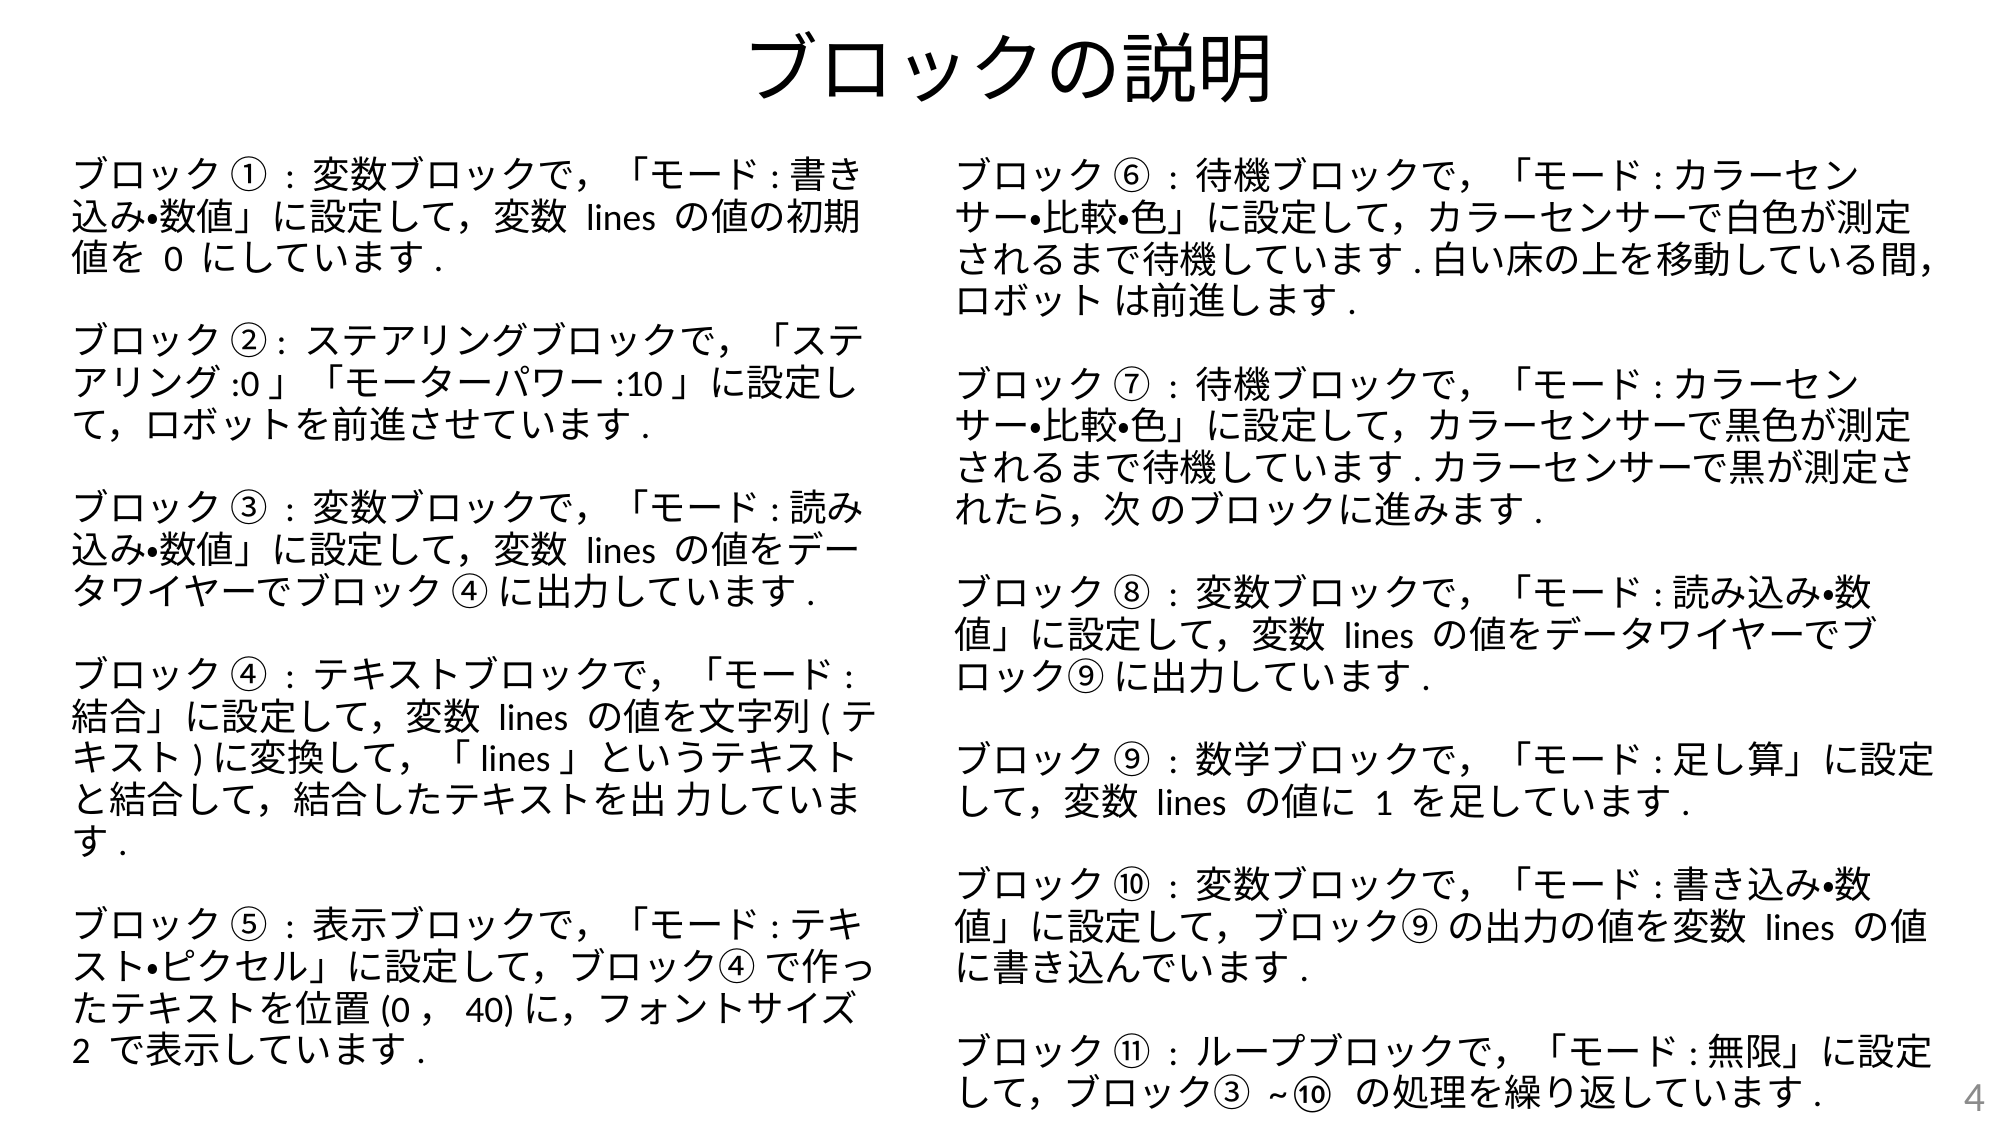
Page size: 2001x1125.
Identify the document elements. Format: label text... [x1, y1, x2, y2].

slide_number 4 [1881, 1065, 2000, 1125]
title ブロックの説明 [55, 13, 1961, 120]
text_box ブロック ① : 変数ブロックで，「モード:書き込み・数値」に設定して，変数 lines の値の初期値を 0 にしています. ブロック ②: ステアリングブロックで，「ステアリング:0」「モーターパワー:10」に設定して，ロボットを前進させています. ブロック ③ : 変数ブロックで，「モード:読み込み・数値」に設定して，変数 lines の値をデータワイヤーでブロック ④ に出力しています. ブロック ④ : テキストブロックで，「モード:結合」に設定して，変数 lines の値を文字列(テキスト)に変換して，「lines」というテキストと結合して，結合したテキストを出 力しています. ブロック ⑤ : 表示ブロックで，「モード:テキスト・ピクセル」に設定して，ブロック④ で作ったテキストを位置(0，40)に，フォントサイズ 2 で表示しています. [56, 146, 901, 1079]
text_box ブロック ⑥ : 待機ブロックで，「モード:カラーセンサー・比較・色」に設定して，カラーセンサーで白色が測定されるまで待機しています.白い床の上を移動している間，ロボット は前進します. ブロック ⑦ : 待機ブロックで，「モード:カラーセンサー・比較・色」に設定して，カラーセンサーで黒色が測定されるまで待機しています.カラーセンサーで黒が測定されたら，次 のブロックに進みます. ブロック ⑧ : 変数ブロックで，「モード:読み込み・数値」に設定して，変数 lines の値をデータワイヤーでブロック⑨ に出力しています. ブロック ⑨ : 数学ブロックで，「モード:足し算」に設定して，変数 lines の値に 1 を足しています. ブロック ⑩ : 変数ブロックで，「モード:書き込み・数値」に設定して，ブロック⑨ の出力の値を変数 lines の値に書き込んでいます. ブロック ⑪ : ループブロックで，「モード:無限」に設定して，ブロック③ ~⑩ の処理を繰り返しています. [940, 148, 1961, 1122]
